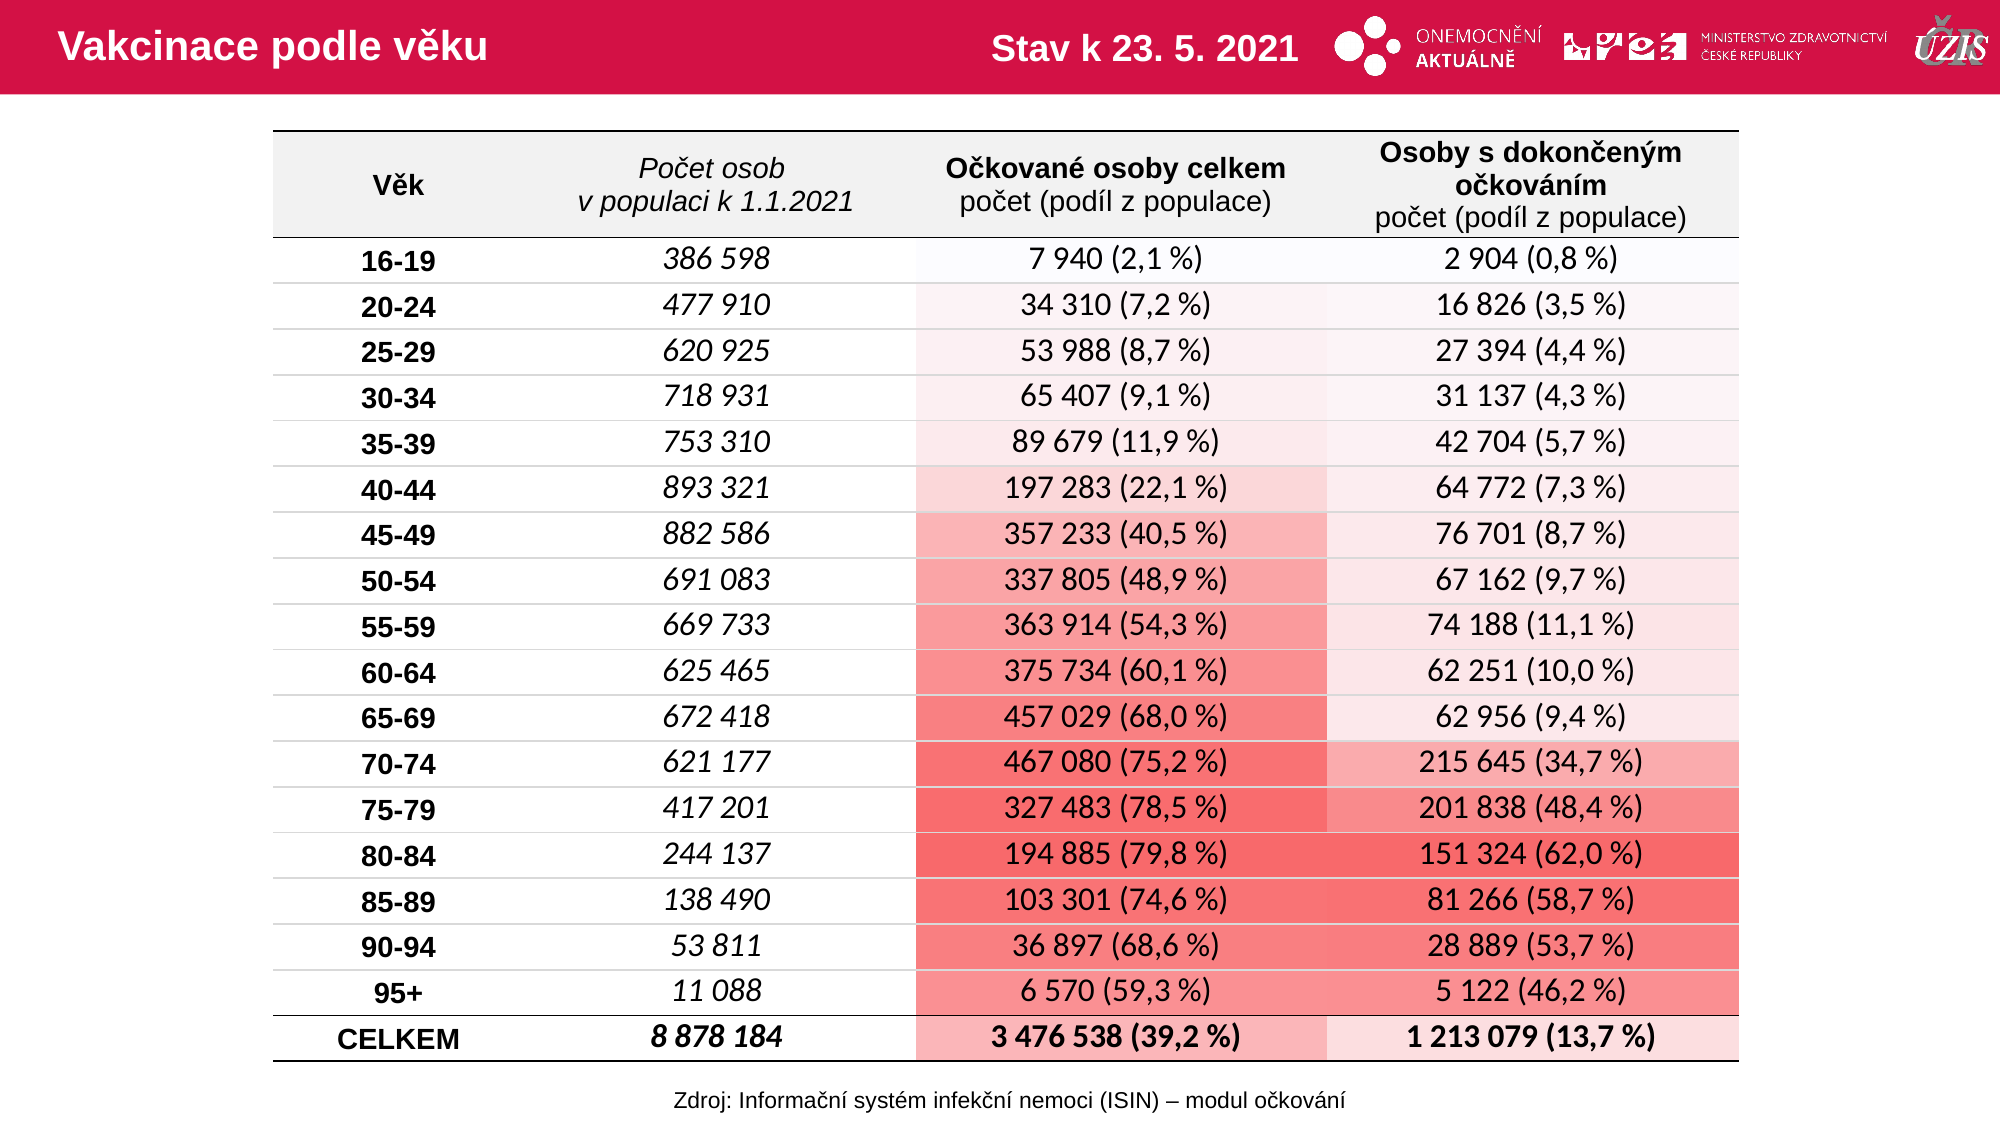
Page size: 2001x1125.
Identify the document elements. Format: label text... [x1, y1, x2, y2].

table_cell 691 083 [524, 559, 908, 603]
table_cell 45-49 [273, 513, 524, 557]
table_cell 30-34 [273, 376, 524, 420]
table_cell 893 321 [524, 467, 908, 511]
table_cell 85-89 [273, 879, 524, 923]
table_cell 201 838 (48,4 %) [1324, 788, 1739, 832]
table_cell 718 931 [524, 376, 908, 420]
table_cell 7 940 (2,1 %) [908, 238, 1324, 282]
table_cell 80-84 [273, 833, 524, 877]
table_cell 74 188 (11,1 %) [1324, 605, 1739, 649]
table_cell 11 088 [524, 971, 908, 1015]
table_cell 3 476 538 (39,2 %) [908, 1016, 1324, 1060]
table_cell 20-24 [273, 284, 524, 328]
table_cell 75-79 [273, 788, 524, 832]
text_box Stav k 23. 5. 2021 [976, 16, 1421, 77]
table_cell 5 122 (46,2 %) [1324, 971, 1739, 1015]
table_cell 882 586 [524, 513, 908, 557]
table_cell 417 201 [524, 788, 908, 832]
table_cell 672 418 [524, 696, 908, 740]
table_cell 151 324 (62,0 %) [1324, 833, 1739, 877]
table_cell 194 885 (79,8 %) [908, 833, 1324, 877]
table_cell 62 956 (9,4 %) [1324, 696, 1739, 740]
table_cell 53 988 (8,7 %) [908, 330, 1324, 374]
table_cell 477 910 [524, 284, 908, 328]
table_cell 27 394 (4,4 %) [1324, 330, 1739, 374]
table_cell 621 177 [524, 742, 908, 786]
table_cell 65 407 (9,1 %) [908, 376, 1324, 420]
table_cell 95+ [273, 971, 524, 1015]
table_header Očkované osoby celkem počet (podíl z populace) [908, 132, 1324, 237]
table_cell 42 704 (5,7 %) [1324, 421, 1739, 465]
table_header Věk [273, 132, 524, 237]
table_cell 76 701 (8,7 %) [1324, 513, 1739, 557]
table_cell 375 734 (60,1 %) [908, 650, 1324, 694]
table_cell 457 029 (68,0 %) [908, 696, 1324, 740]
table_cell 669 733 [524, 605, 908, 649]
table_cell 55-59 [273, 605, 524, 649]
picture [1421, 16, 1542, 76]
table_cell 625 465 [524, 650, 908, 694]
table_cell 62 251 (10,0 %) [1324, 650, 1739, 694]
table_cell 28 889 (53,7 %) [1324, 925, 1739, 969]
picture [1915, 15, 1989, 66]
table_cell 89 679 (11,9 %) [908, 421, 1324, 465]
table_cell 40-44 [273, 467, 524, 511]
table_cell 386 598 [524, 238, 908, 282]
table_cell 138 490 [524, 879, 908, 923]
table_cell 357 233 (40,5 %) [908, 513, 1324, 557]
table_cell 36 897 (68,6 %) [908, 925, 1324, 969]
table_cell 2 904 (0,8 %) [1324, 238, 1739, 282]
table_header Počet osob v populaci k 1.1.2021 [524, 132, 908, 237]
title Vakcinace podle věku [42, 0, 1262, 95]
table_cell 53 811 [524, 925, 908, 969]
table_cell 6 570 (59,3 %) [908, 971, 1324, 1015]
text_box Zdroj: Informační systém infekční nemoci (ISIN) – modul očkování [658, 1078, 1362, 1121]
table_cell 65-69 [273, 696, 524, 740]
table_cell 35-39 [273, 421, 524, 465]
table_cell 81 266 (58,7 %) [1324, 879, 1739, 923]
table_cell 244 137 [524, 833, 908, 877]
table_cell 8 878 184 [524, 1016, 908, 1060]
table_header Osoby s dokončeným očkováním počet (podíl z populace) [1324, 132, 1739, 237]
table_cell 620 925 [524, 330, 908, 374]
table_cell 90-94 [273, 925, 524, 969]
table_cell 753 310 [524, 421, 908, 465]
table_cell 67 162 (9,7 %) [1324, 559, 1739, 603]
table_cell 363 914 (54,3 %) [908, 605, 1324, 649]
table_cell 197 283 (22,1 %) [908, 467, 1324, 511]
table_cell 25-29 [273, 330, 524, 374]
table_cell 50-54 [273, 559, 524, 603]
table_cell 16-19 [273, 238, 524, 282]
table_cell 337 805 (48,9 %) [908, 559, 1324, 603]
table_cell 467 080 (75,2 %) [908, 742, 1324, 786]
table_cell 103 301 (74,6 %) [908, 879, 1324, 923]
table_cell 31 137 (4,3 %) [1324, 376, 1739, 420]
table_cell 16 826 (3,5 %) [1324, 284, 1739, 328]
table_cell 327 483 (78,5 %) [908, 788, 1324, 832]
table_cell 34 310 (7,2 %) [908, 284, 1324, 328]
table_cell 1 213 079 (13,7 %) [1324, 1016, 1739, 1060]
picture [1563, 31, 1888, 60]
table_cell 70-74 [273, 742, 524, 786]
table_cell 215 645 (34,7 %) [1324, 742, 1739, 786]
table_cell CELKEM [273, 1016, 524, 1060]
table_cell 60-64 [273, 650, 524, 694]
table_cell 64 772 (7,3 %) [1324, 467, 1739, 511]
